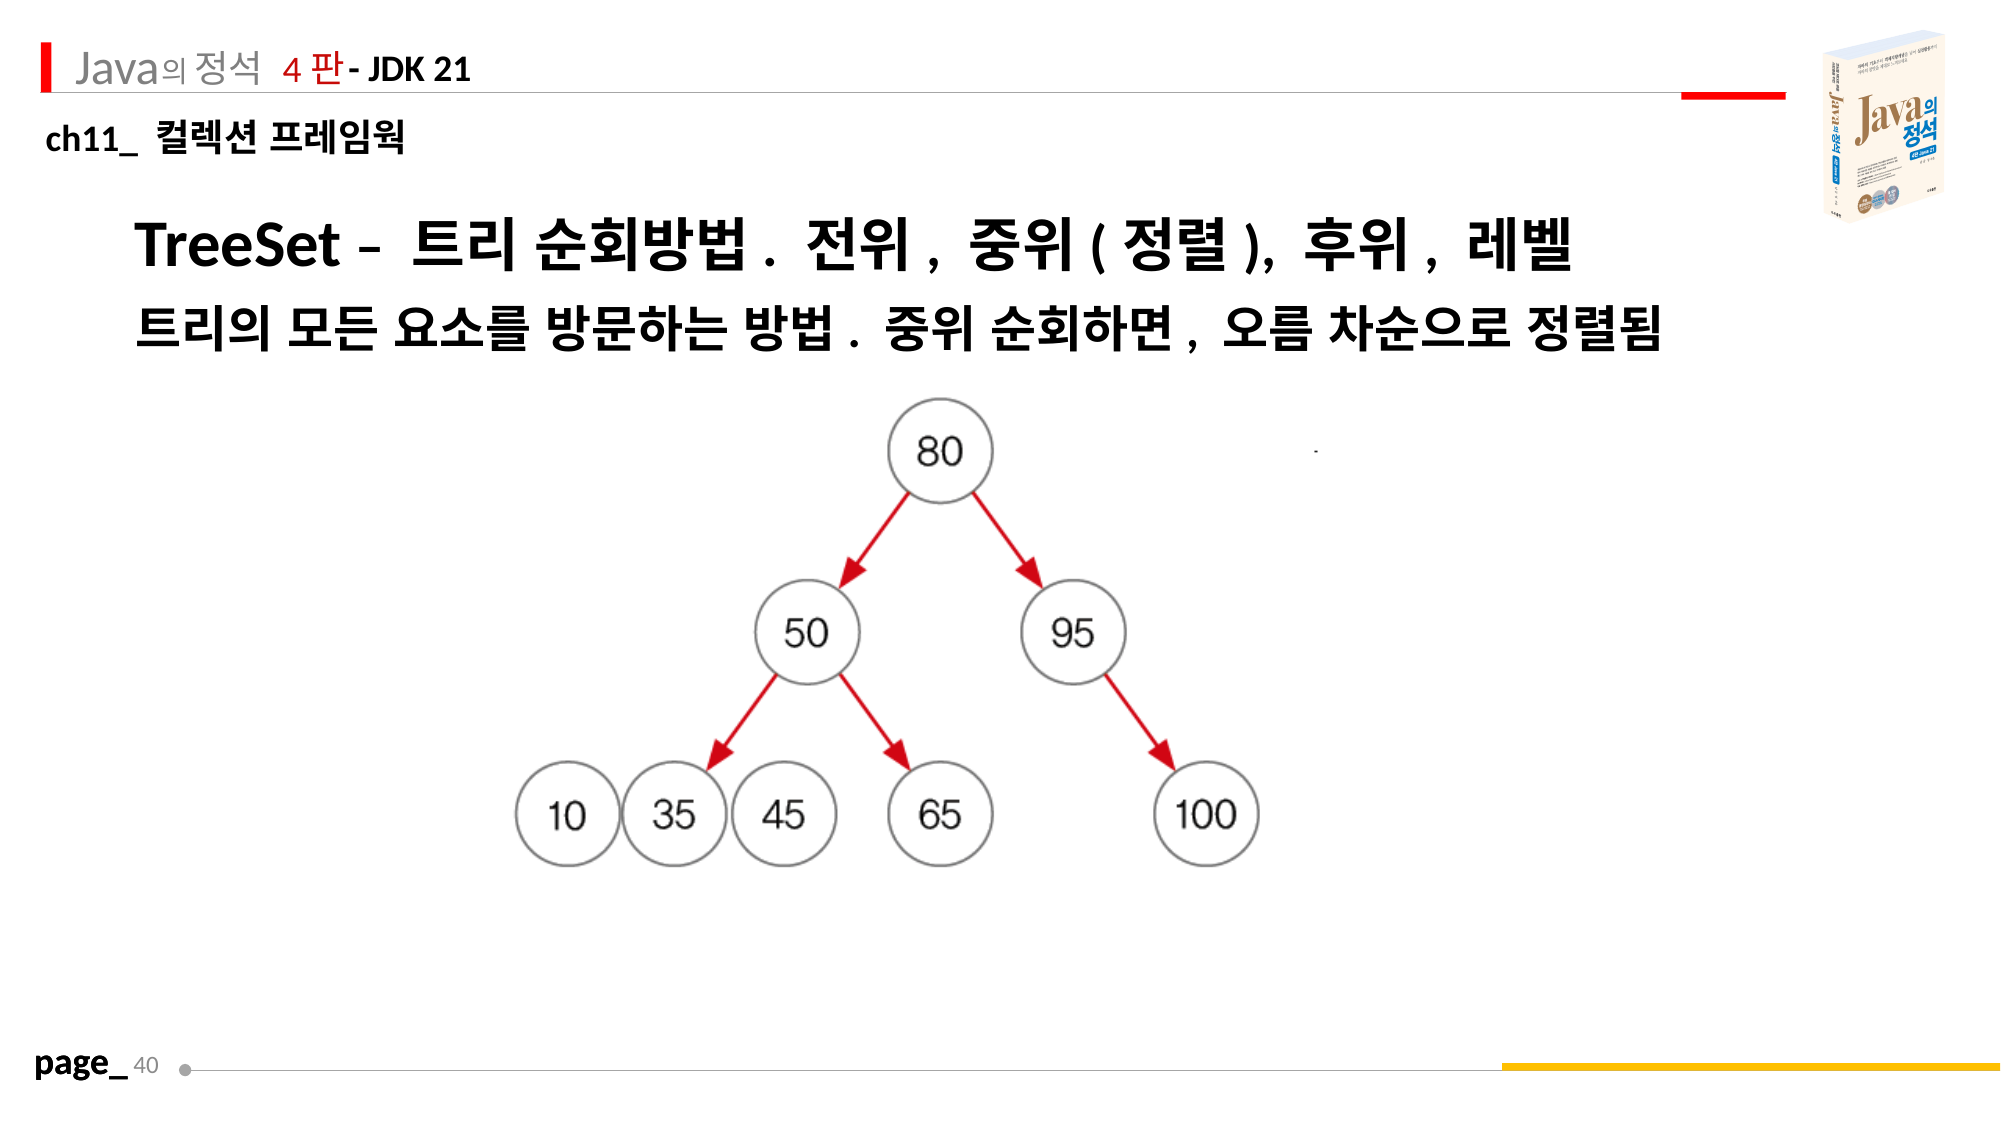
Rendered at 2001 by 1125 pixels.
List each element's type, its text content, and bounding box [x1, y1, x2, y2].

text_box page_ [19, 1030, 145, 1090]
picture [1819, 26, 1950, 192]
text_box 트리의 모든 요소를 방문하는 방법. 중위 순회하면, 오름 차순으로 정렬됨 [121, 290, 1936, 366]
slide_number 40 [106, 1033, 174, 1094]
text_box TreeSet – 트리 순회방법. 전위, 중위(정렬), 후위, 레벨 [119, 192, 1952, 288]
picture [503, 354, 1346, 922]
